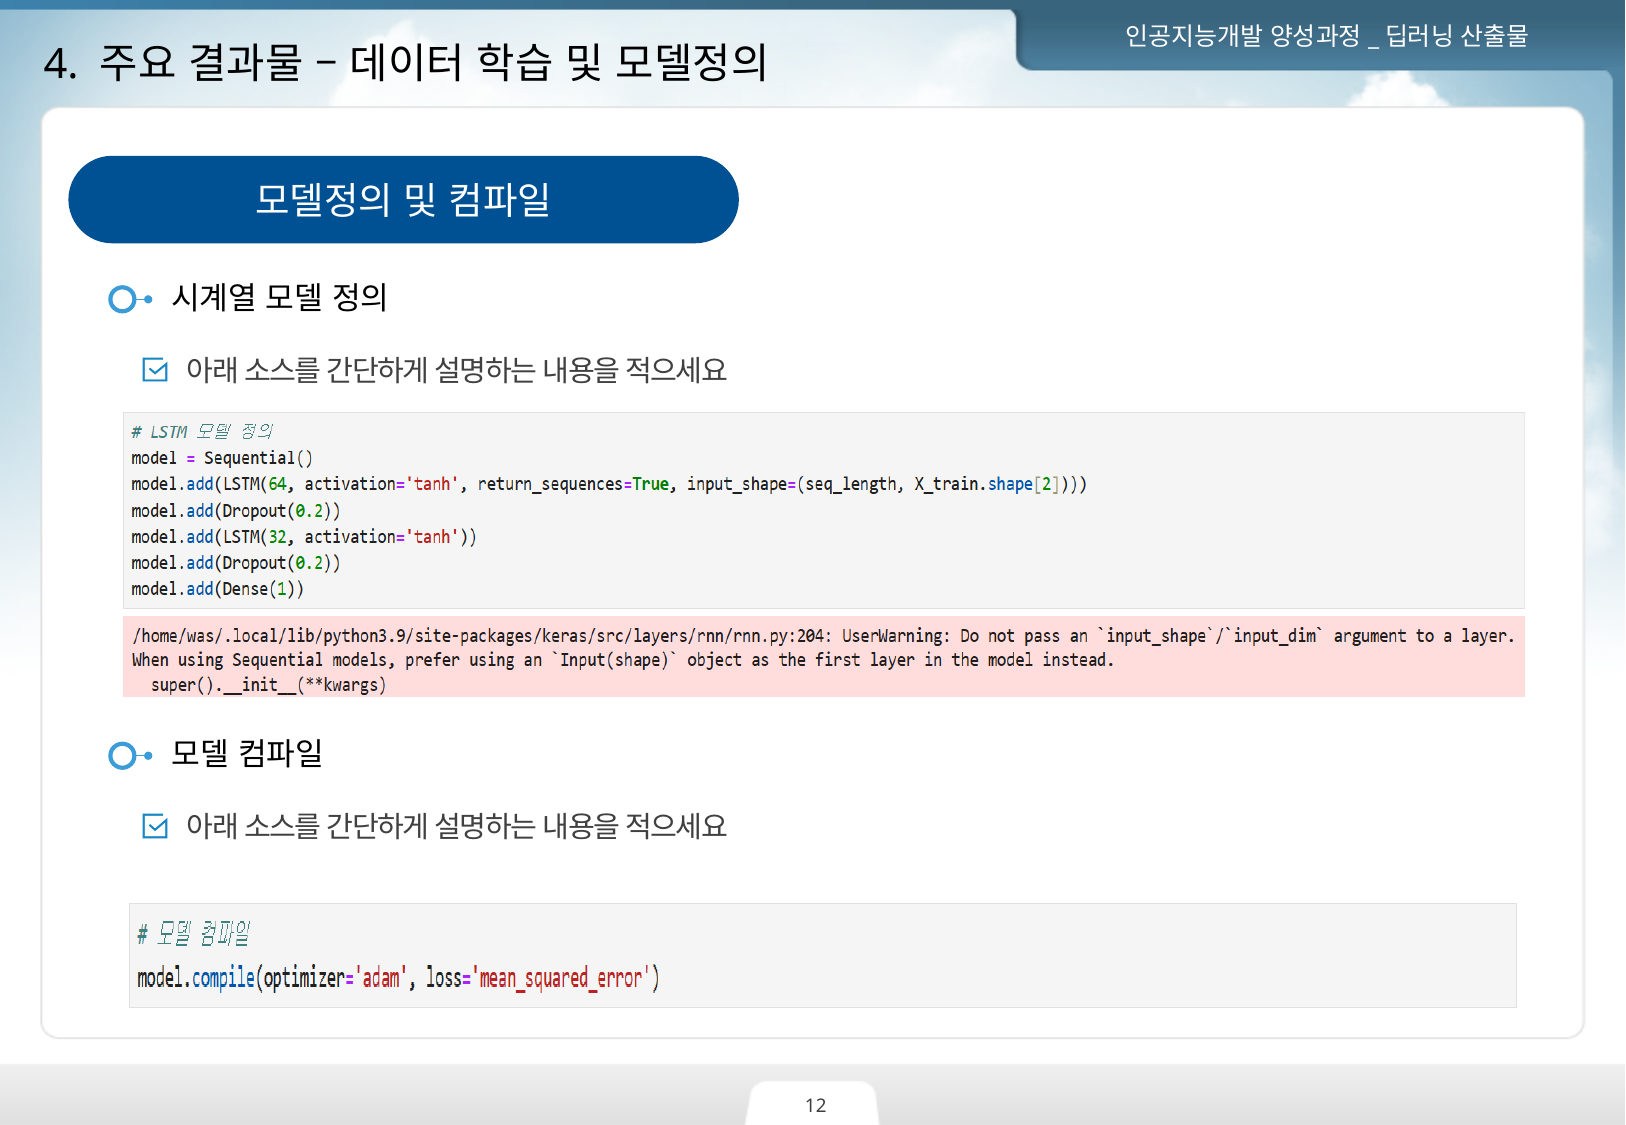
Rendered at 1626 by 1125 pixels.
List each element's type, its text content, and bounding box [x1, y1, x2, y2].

text_box 모델정의 및 컴파일 [68, 155, 739, 244]
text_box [110, 734, 323, 773]
text_box 4. 주요 결과물 – 데이터 학습 및 모델정의 [28, 29, 785, 95]
text_box 아래 소스를 간단하게 설명하는 내용을 적으세요 [127, 801, 1526, 851]
text_box 아래 소스를 간단하게 설명하는 내용을 적으세요 [127, 344, 1526, 395]
picture [0, 0, 1625, 1125]
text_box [110, 278, 387, 317]
